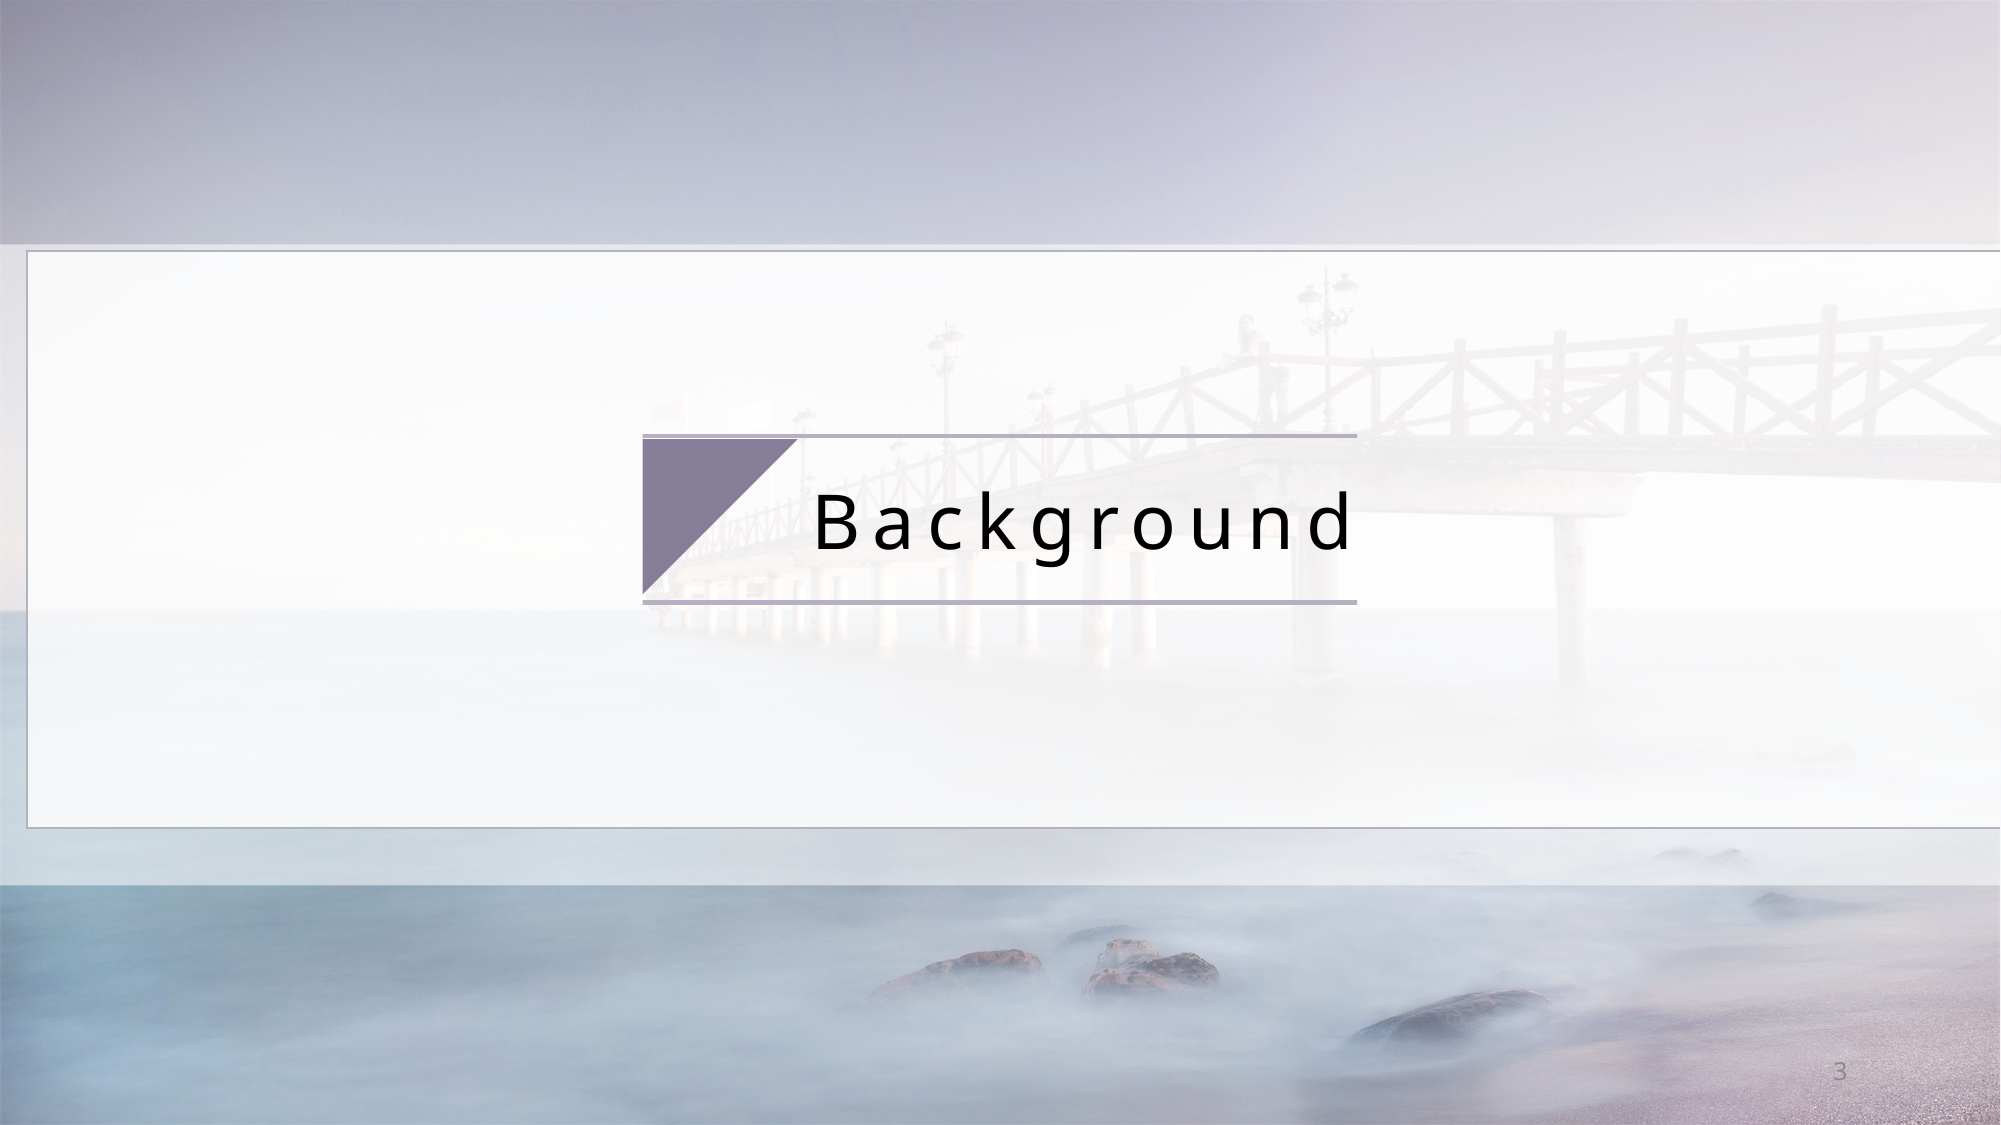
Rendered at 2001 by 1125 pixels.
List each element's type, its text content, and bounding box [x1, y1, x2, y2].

text_box [26, 250, 2000, 829]
picture [0, 0, 2001, 1125]
slide_number 3 [1412, 1042, 1863, 1103]
text_box [0, 243, 2000, 886]
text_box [642, 435, 1358, 603]
